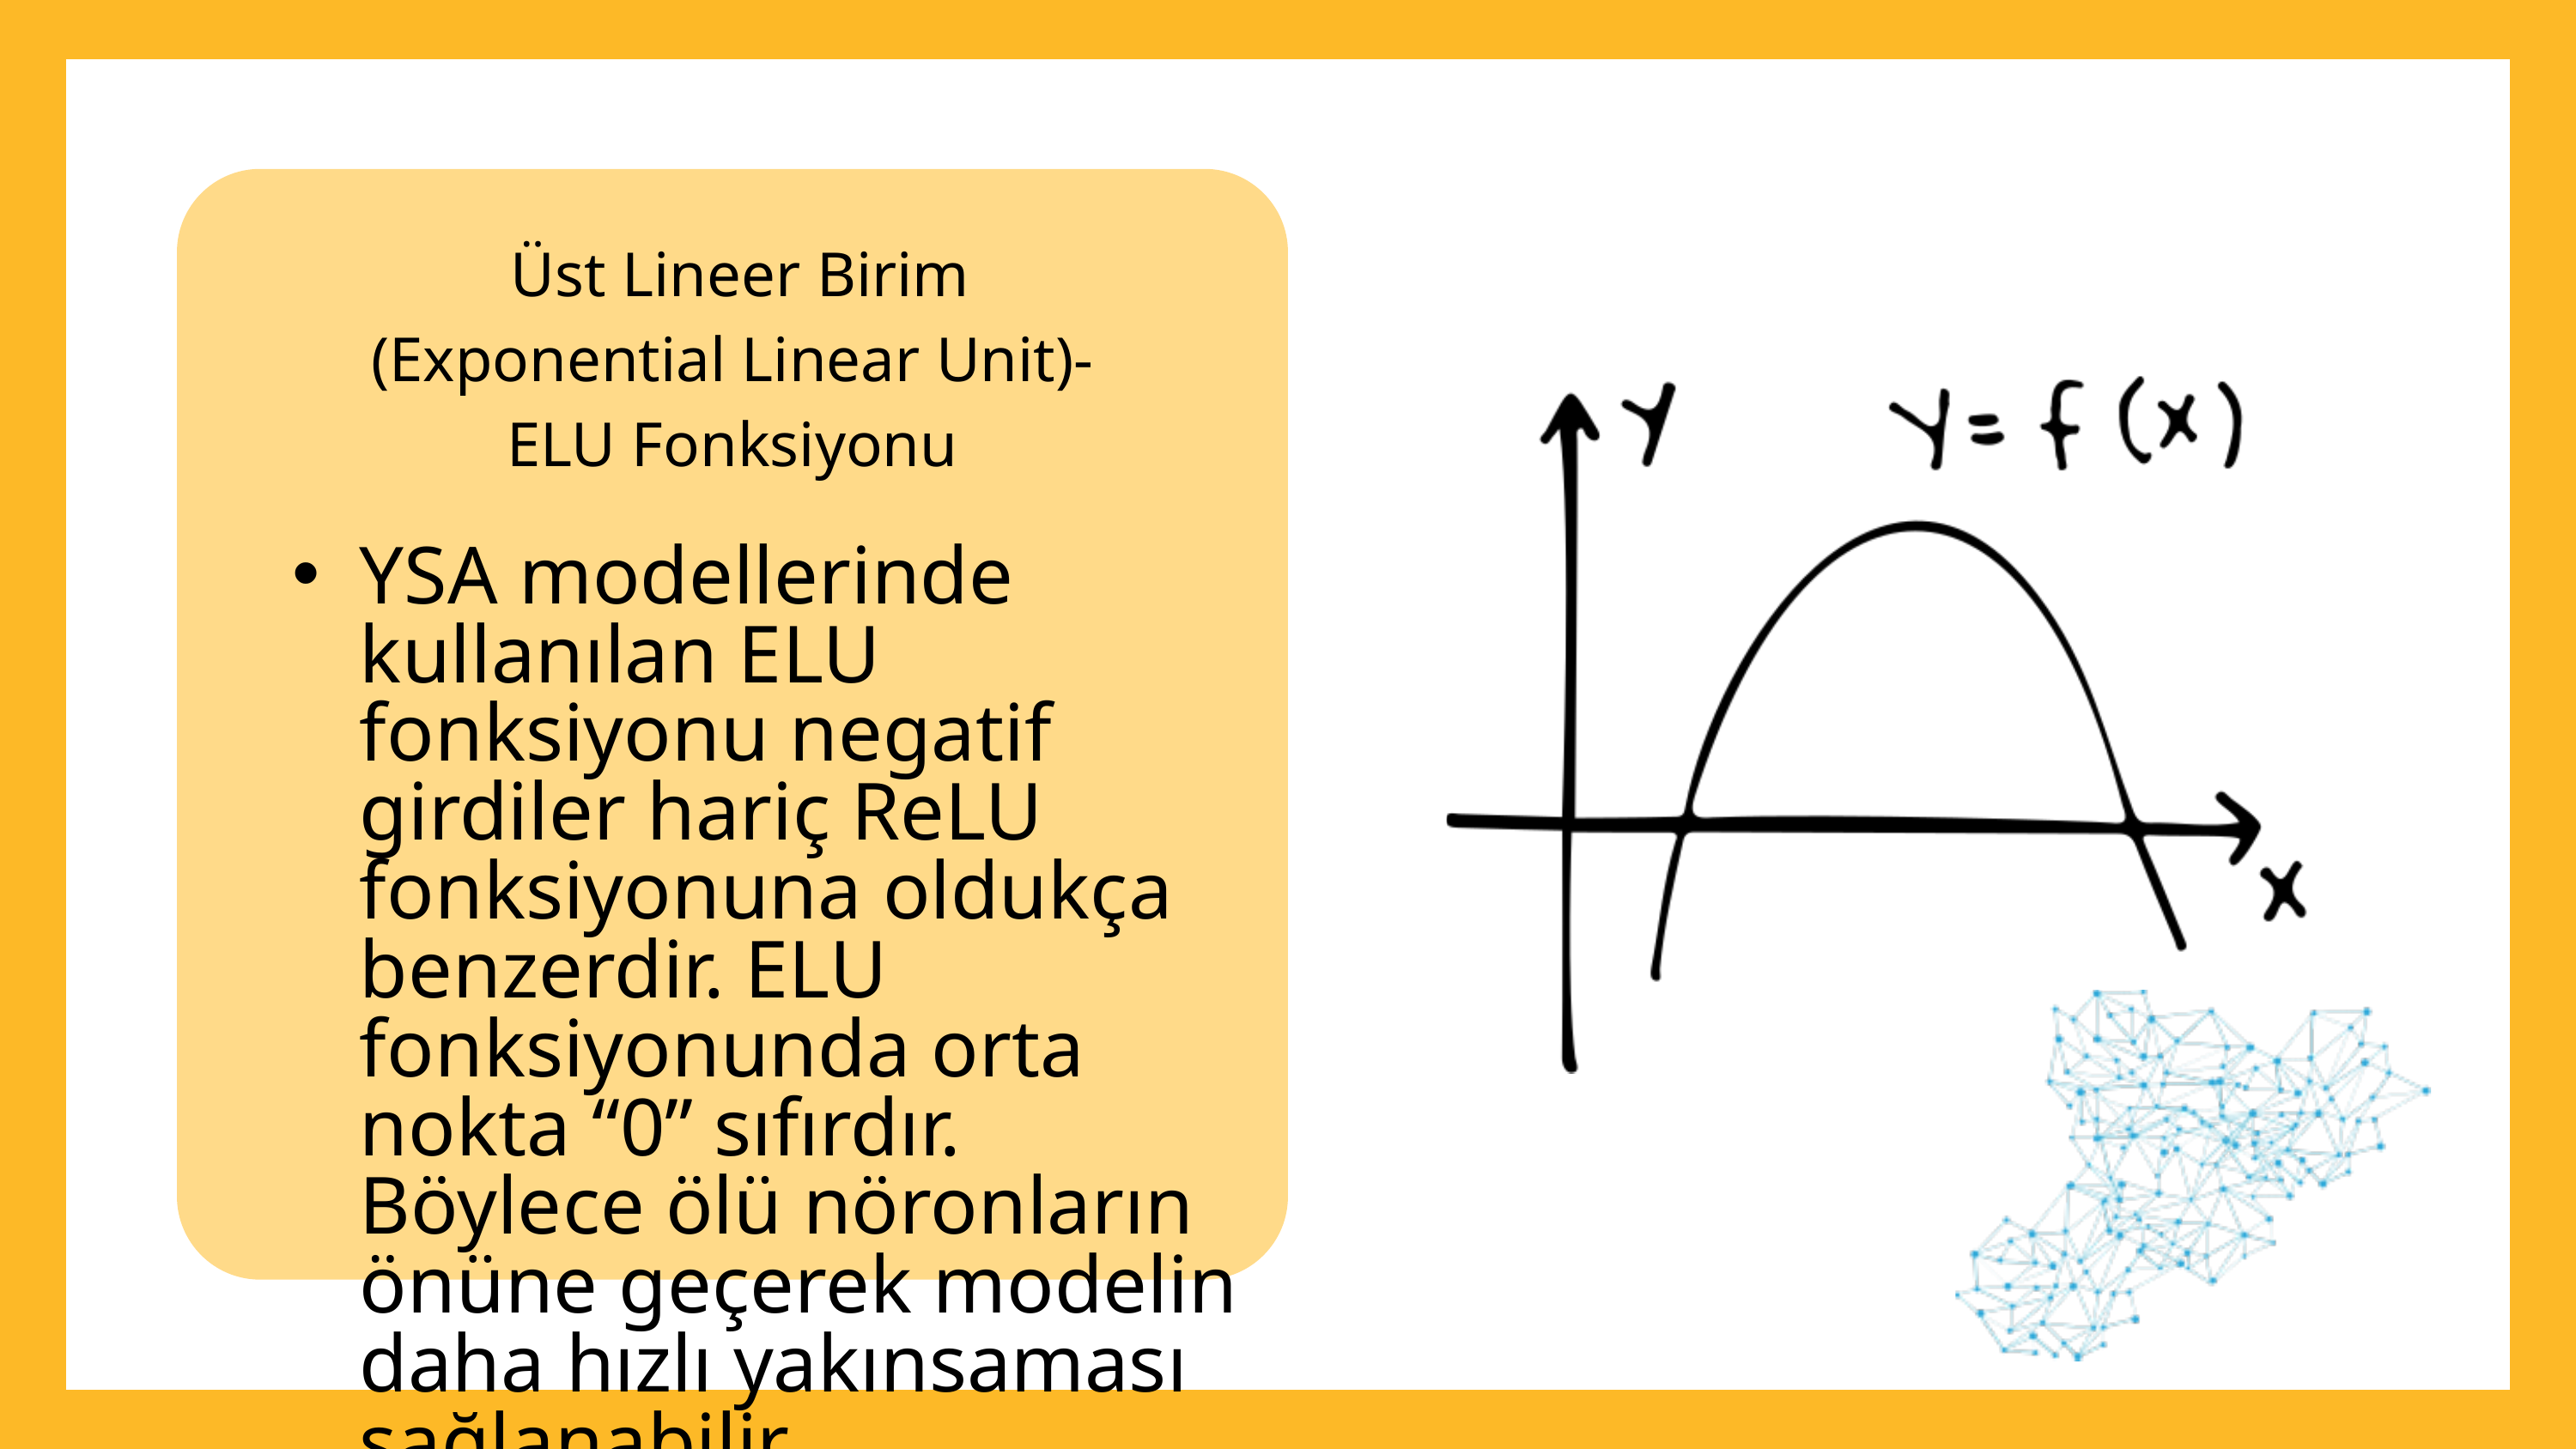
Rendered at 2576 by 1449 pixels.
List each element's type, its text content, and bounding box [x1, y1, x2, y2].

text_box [65, 58, 2510, 1390]
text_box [176, 168, 1289, 1280]
text_box YSA modellerinde kullanılan ELU fonksiyonu negatif girdiler hariç ReLU fonksiyonuna oldukça benzerdir. ELU fonksiyonunda orta nokta “0” sıfırdır. Böylece ölü nöronların önüne geçerek modelin daha hızlı yakınsaması sağlanabilir. [225, 1397, 1240, 1449]
